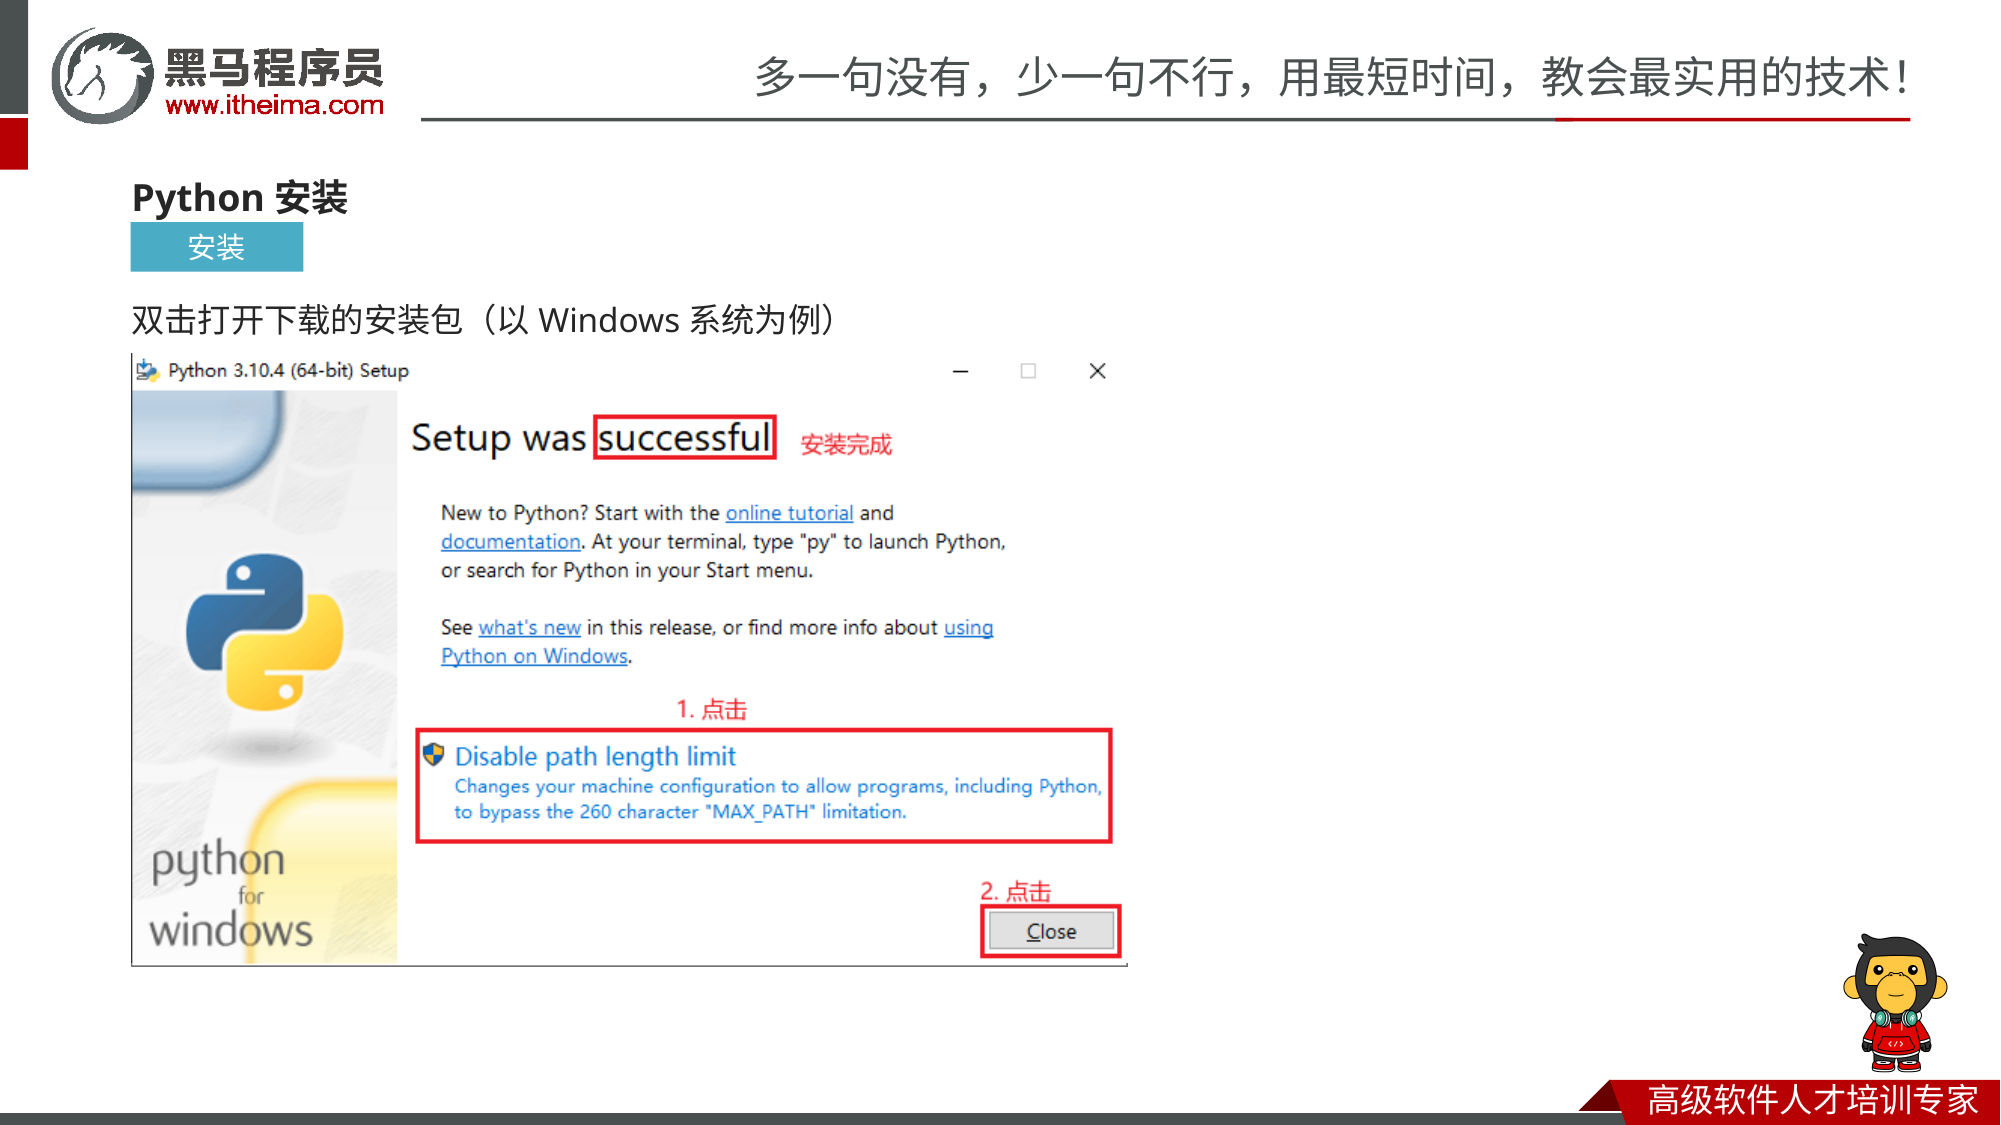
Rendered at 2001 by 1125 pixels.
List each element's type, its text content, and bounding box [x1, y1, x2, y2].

picture [131, 353, 1128, 968]
text_box 安装 [129, 220, 305, 274]
list Python安装 [116, 154, 1872, 239]
picture [1824, 928, 1974, 1078]
list 双击打开下载的安装包（以Windows系统为例） [116, 271, 1872, 964]
picture [50, 26, 384, 125]
